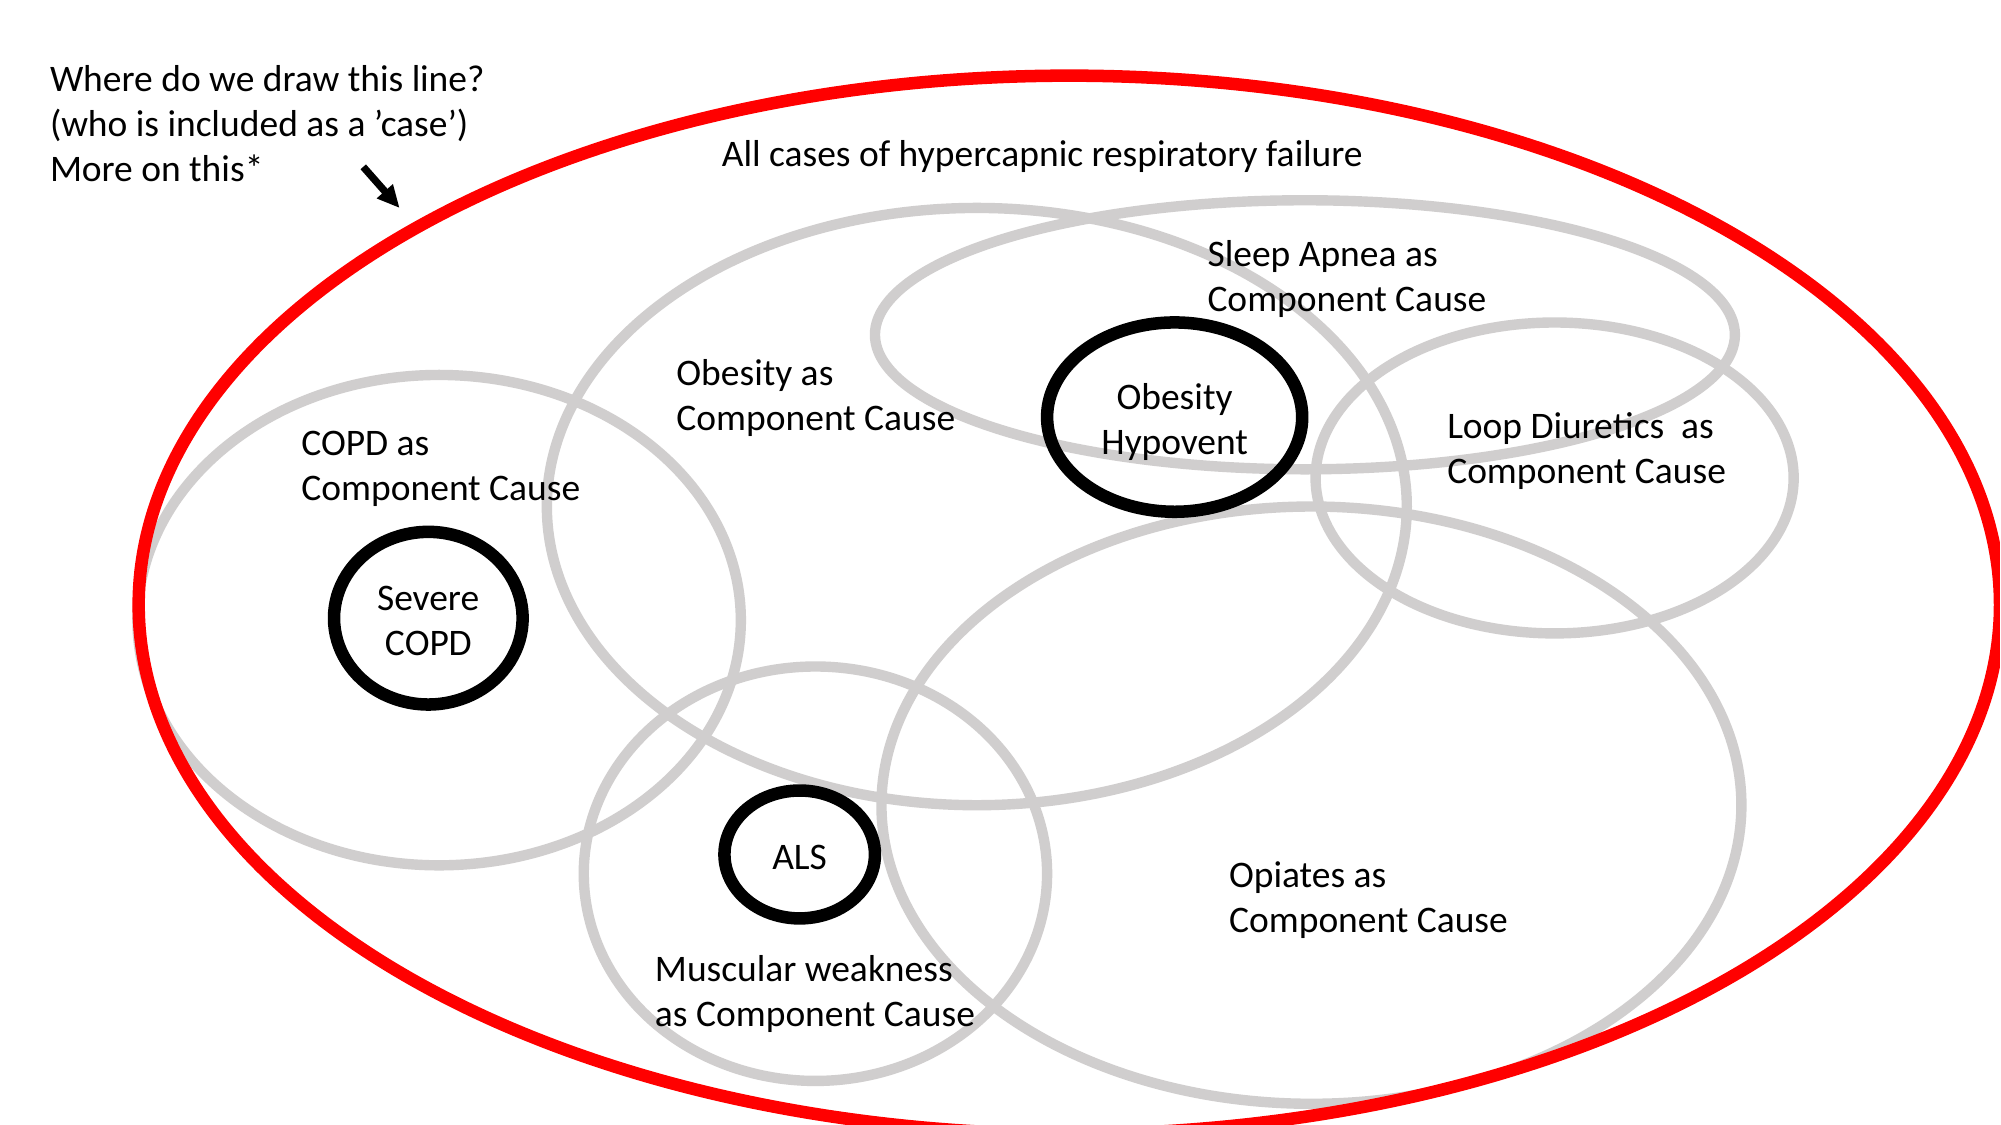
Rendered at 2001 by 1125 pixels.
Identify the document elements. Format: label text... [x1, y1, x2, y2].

text_box All cases of hypercapnic respiratory failure [707, 121, 1388, 181]
text_box Where do we draw this line? (who is included as a ’case’) More on this* [35, 46, 523, 196]
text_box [363, 166, 400, 208]
text_box Sleep Apnea as Component Cause [1192, 222, 1553, 327]
text_box [137, 74, 2000, 1125]
text_box [136, 604, 150, 694]
